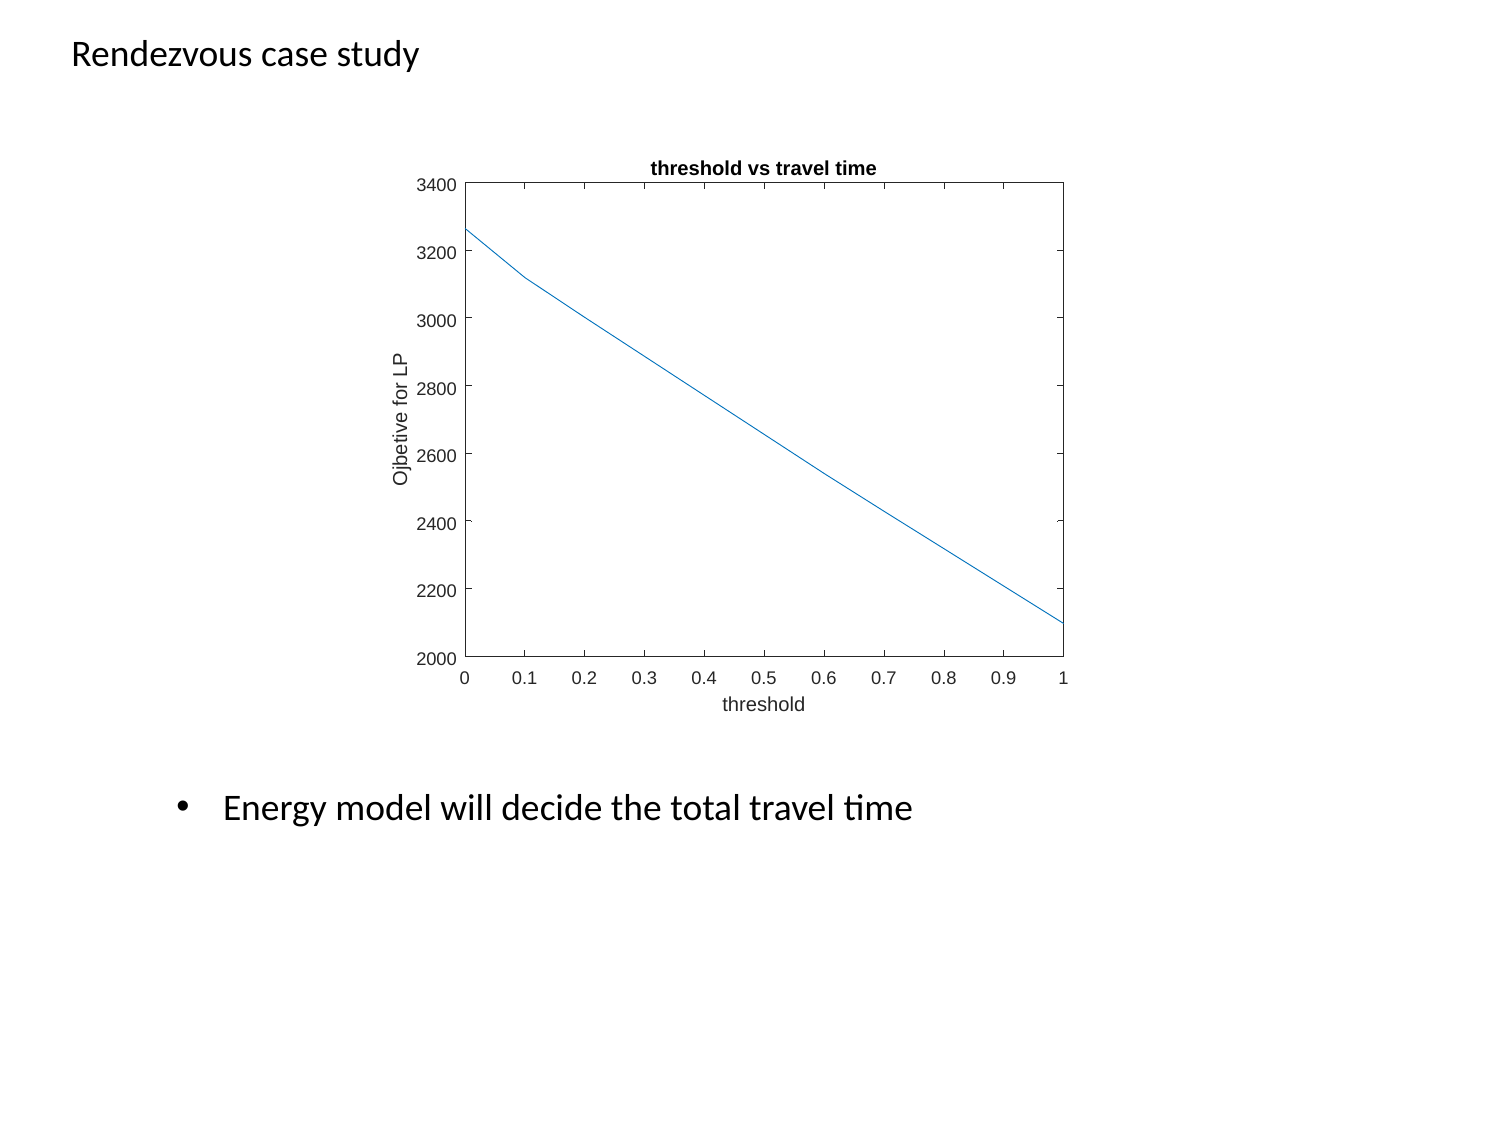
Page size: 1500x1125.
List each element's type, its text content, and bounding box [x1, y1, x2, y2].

text_box Energy model will decide the total travel time [161, 775, 1339, 836]
picture [364, 139, 1136, 719]
text_box Rendezvous case study [56, 22, 969, 82]
